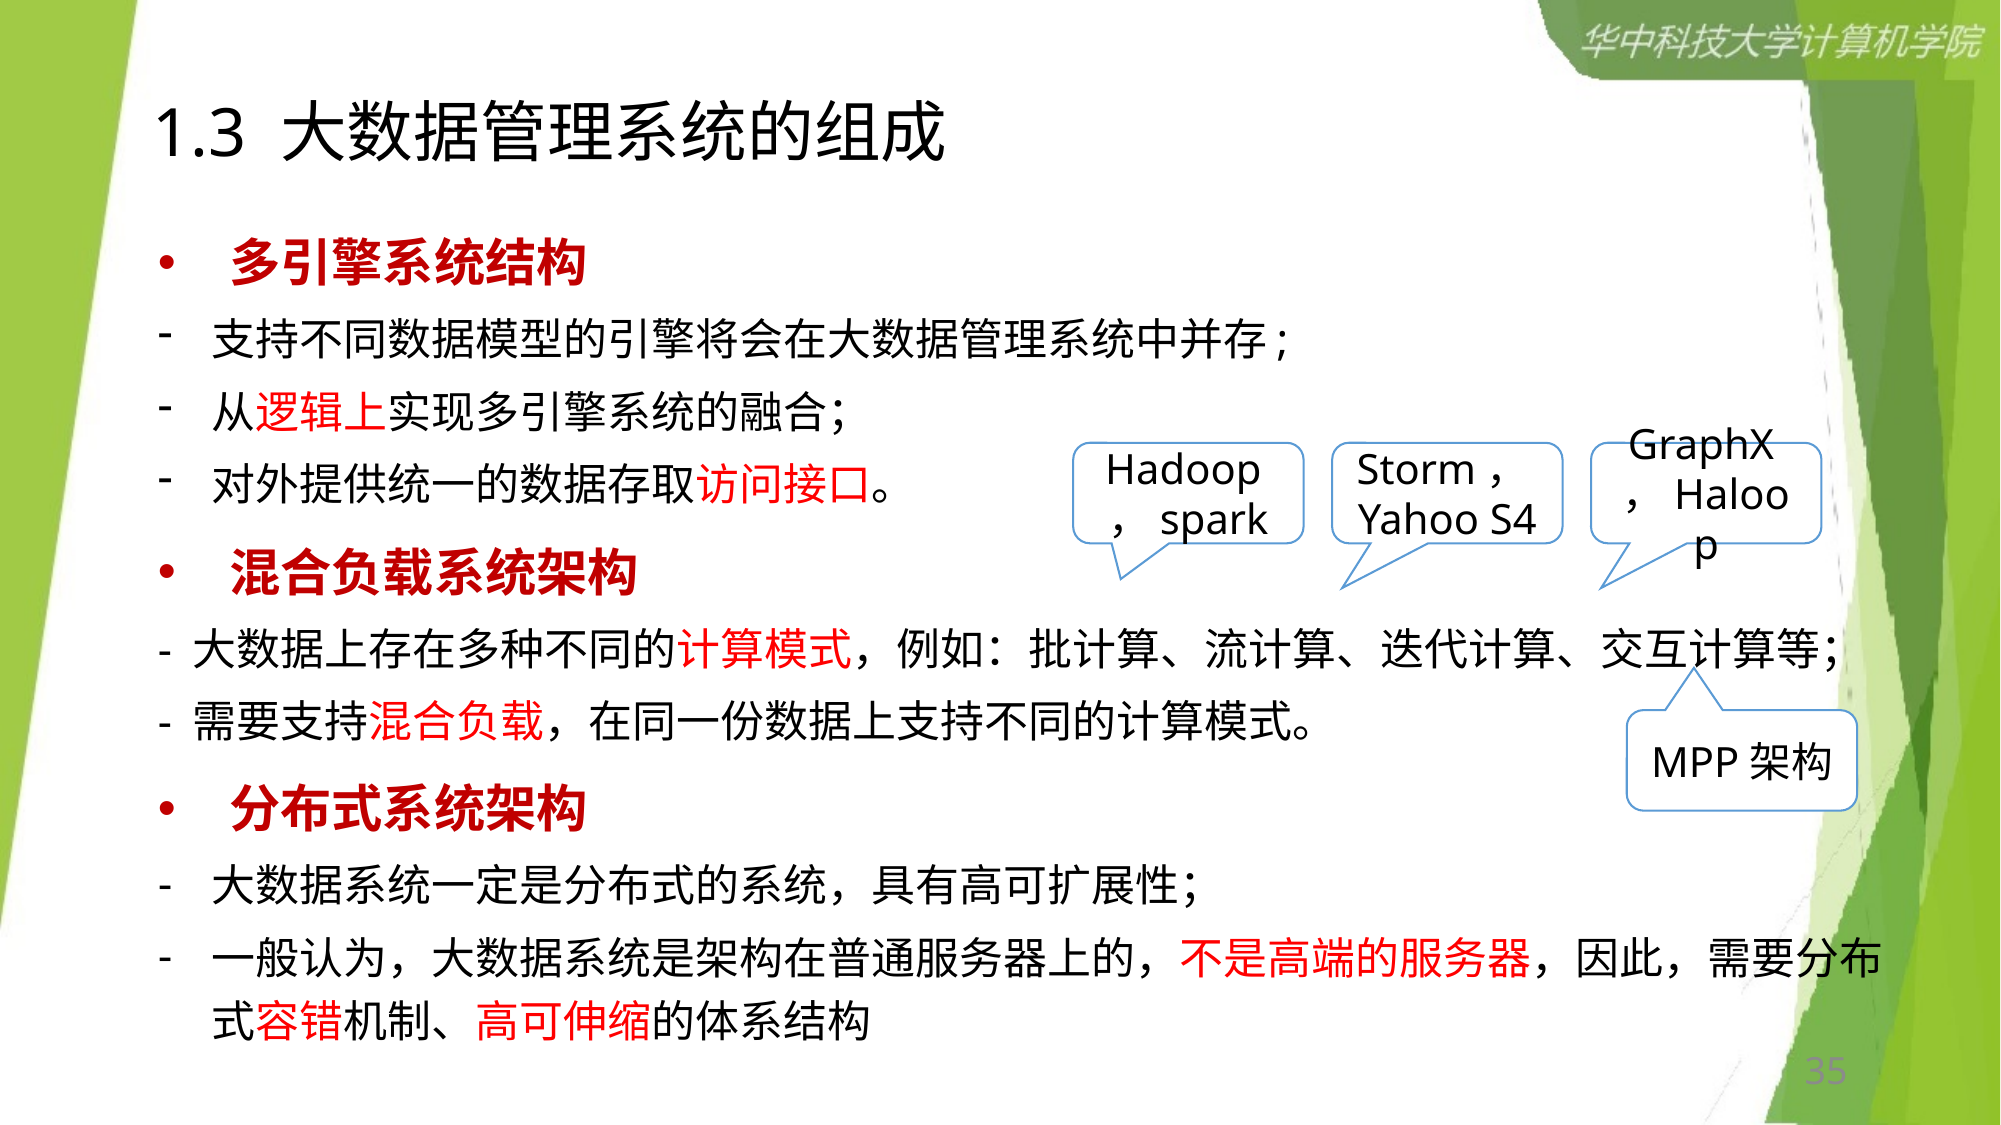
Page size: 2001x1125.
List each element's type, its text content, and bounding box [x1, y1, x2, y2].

text_box MPP架构 [1625, 666, 1859, 812]
list 多引擎系统结构 支持不同数据模型的引擎将会在大数据管理系统中并存; 从逻辑上实现多引擎系统的融合； 对外提供统一的数据存取访问接口。 混合负载系统架构 - 大数据上存在多种不同的计算模式，例如：批计算、流计算、迭代计算、交互计算等； - 需要支持混合负载，在同一份数据上支持不同的计算模式。 分布式系统架构 大数据系统一定是分布式的系统，具有高可扩展性； 一般认为，大数据系统是架构在普通服务器上的，不是高端的服务器，因此，需要分布式容错机制、高可伸缩的体系结构 [142, 210, 1922, 1061]
text_box GraphX，Haloop [1589, 441, 1823, 591]
slide_number 35 [1412, 1042, 1863, 1103]
picture [0, 0, 2001, 1125]
text_box Hadoop，spark [1071, 441, 1305, 581]
title 1.3 大数据管理系统的组成 [137, 59, 1863, 211]
text_box Storm，Yahoo S4 [1330, 441, 1564, 591]
